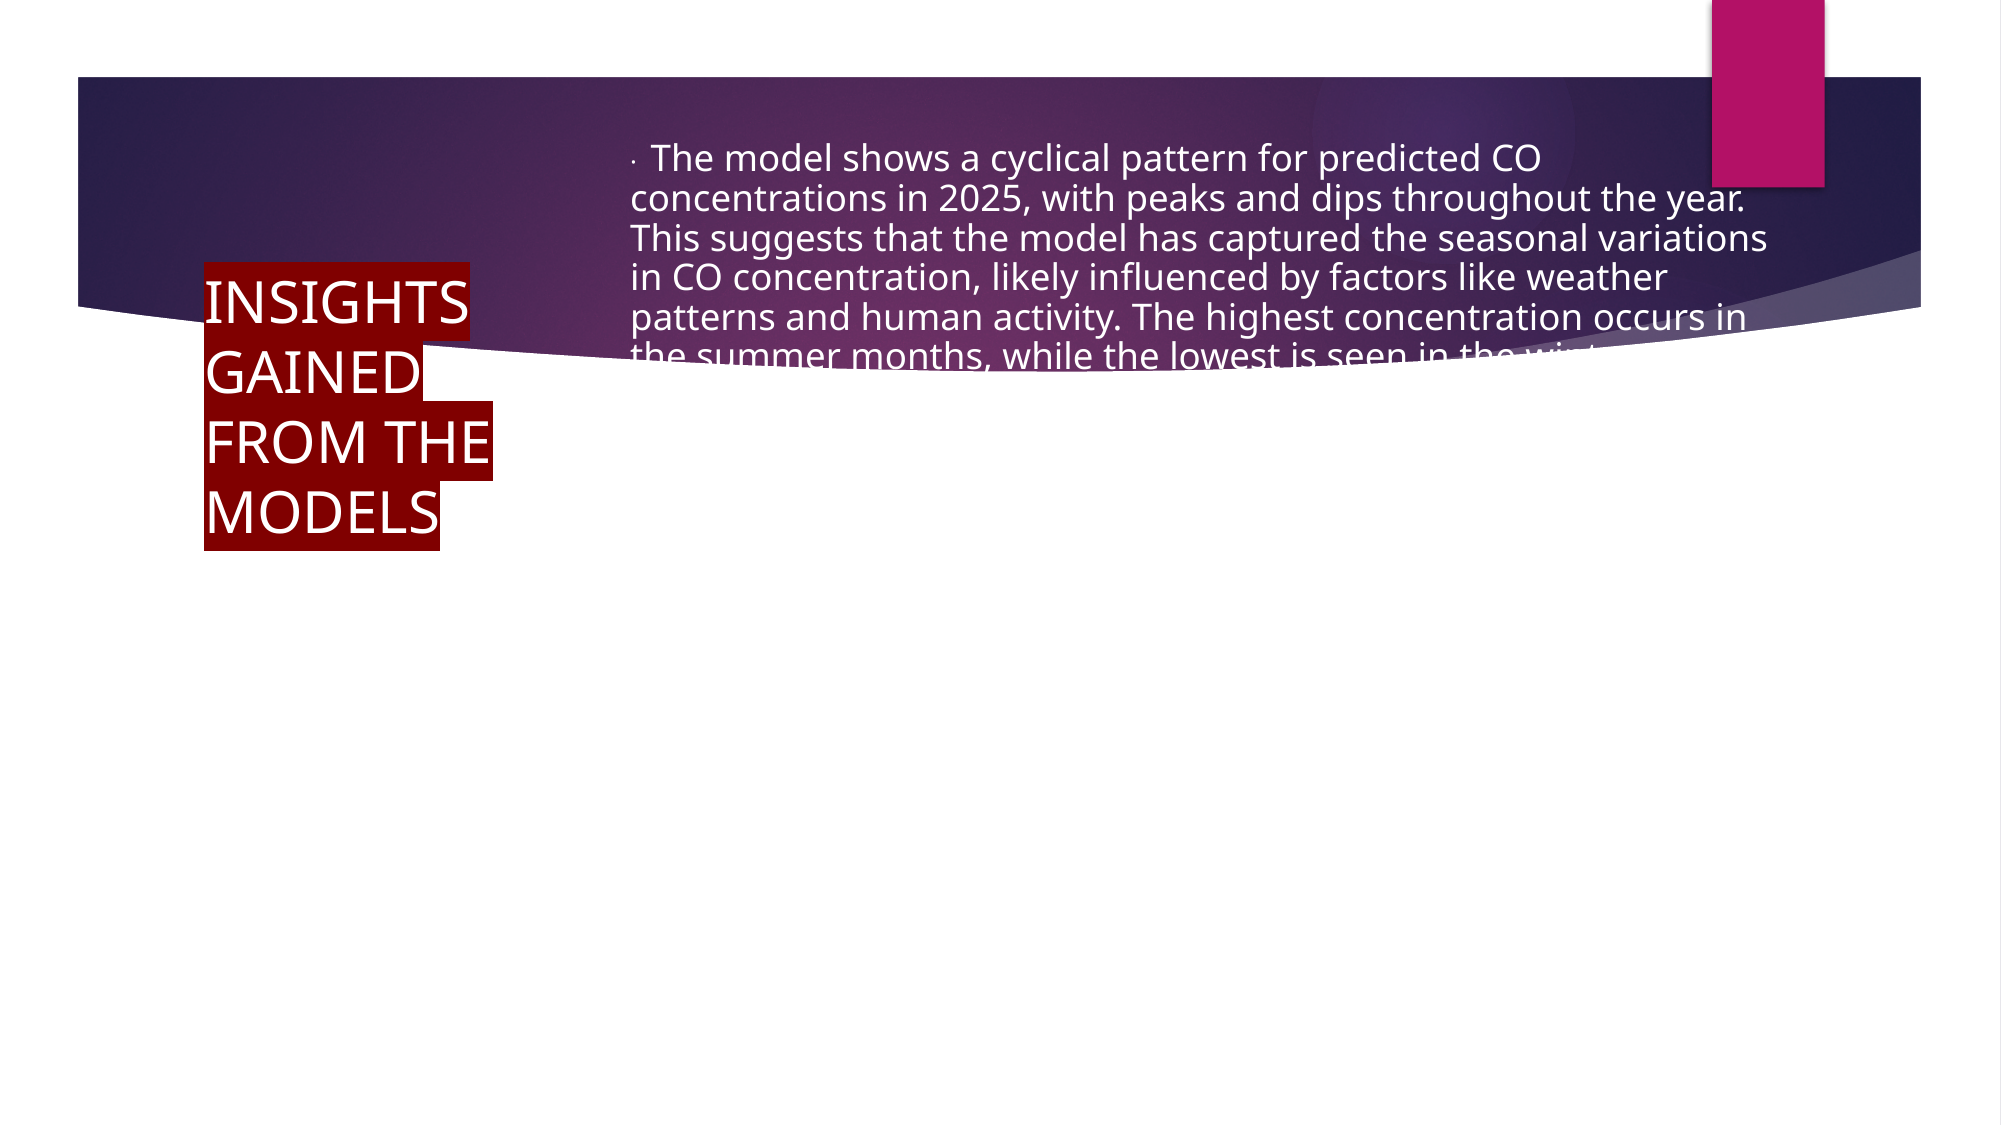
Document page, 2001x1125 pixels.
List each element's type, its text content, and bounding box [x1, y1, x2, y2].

title · The model shows a cyclical pattern for predicted CO concentrations in 2025, with peaks and dips throughout the year. This suggests that the model has captured the seasonal variations in CO concentration, likely influenced by factors like weather patterns and human activity. The highest concentration occurs in the summer months, while the lowest is seen in the winter. · The model shows the predicted ozone concentrations for 2025. Based on the trend observed in previous years, it appears that the model predicts ozone concentrations to be highest during the spring and early summer months, and lowest during the fall and winter months. This is consistent with the historical trends observed in ozone levels, which tend to peak during the spring and summer months due to increased sunlight and warmer temperatures, which promote ozone formation. · The plot shows that NO2 concentration is predicted to be highest in the winter months and lowest in the summer months. This is consistent with the trends observed in 2022, 2023 and 2024. [615, 132, 1811, 925]
list INSIGHTS GAINED FROM THE MODELS [189, 258, 589, 925]
